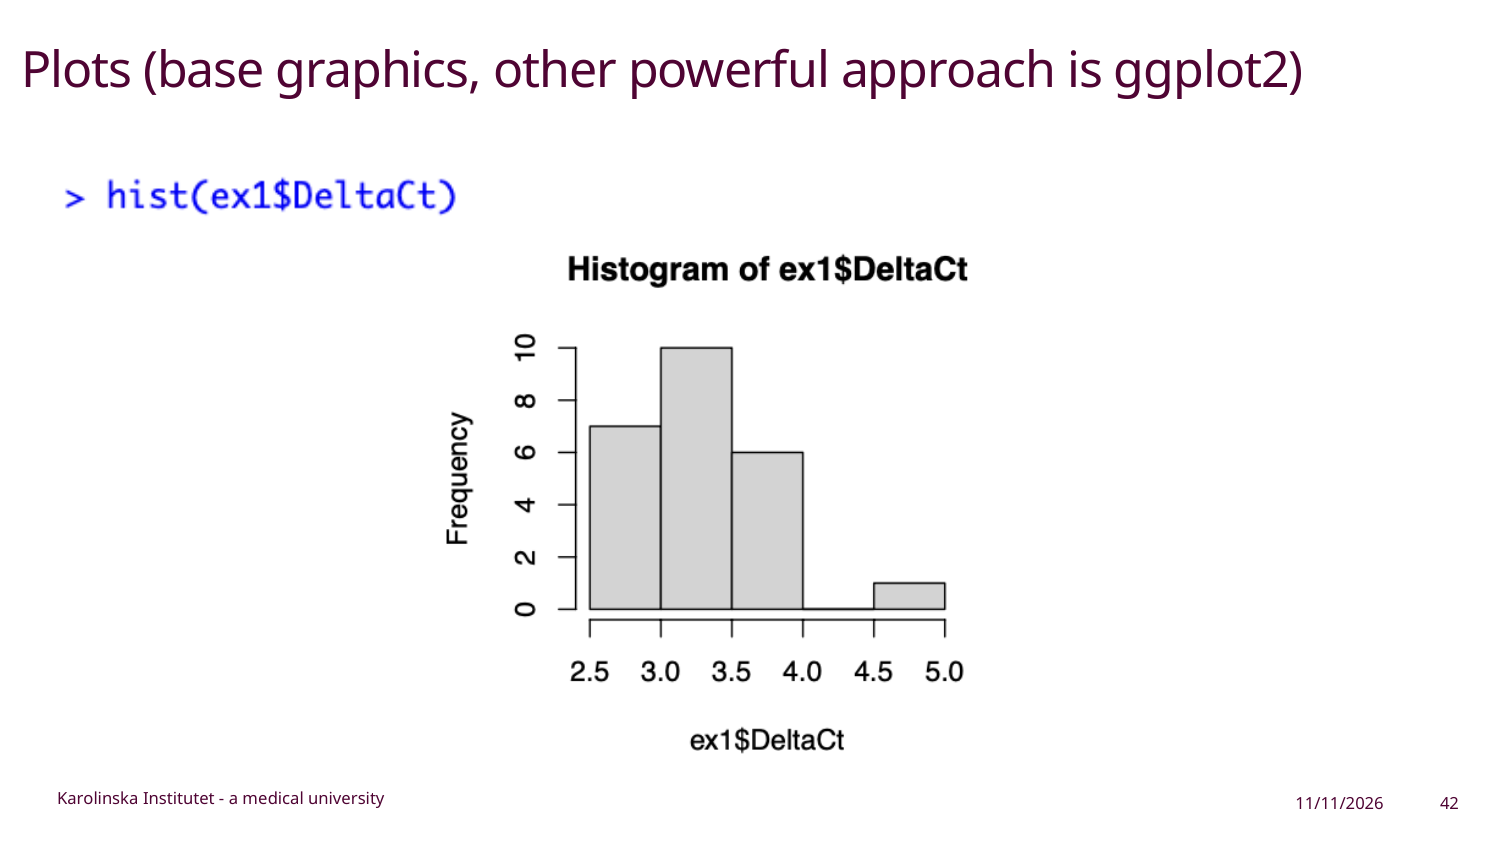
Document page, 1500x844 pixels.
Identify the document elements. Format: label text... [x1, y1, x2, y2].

picture [420, 245, 1016, 762]
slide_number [1086, 785, 1361, 814]
title Plots (base graphics, other powerful approach is ggplot2) [6, 29, 1500, 171]
footer Karolinska Institutet - a medical university [41, 785, 408, 814]
slide_number 42 [1361, 785, 1474, 814]
picture [62, 168, 536, 223]
